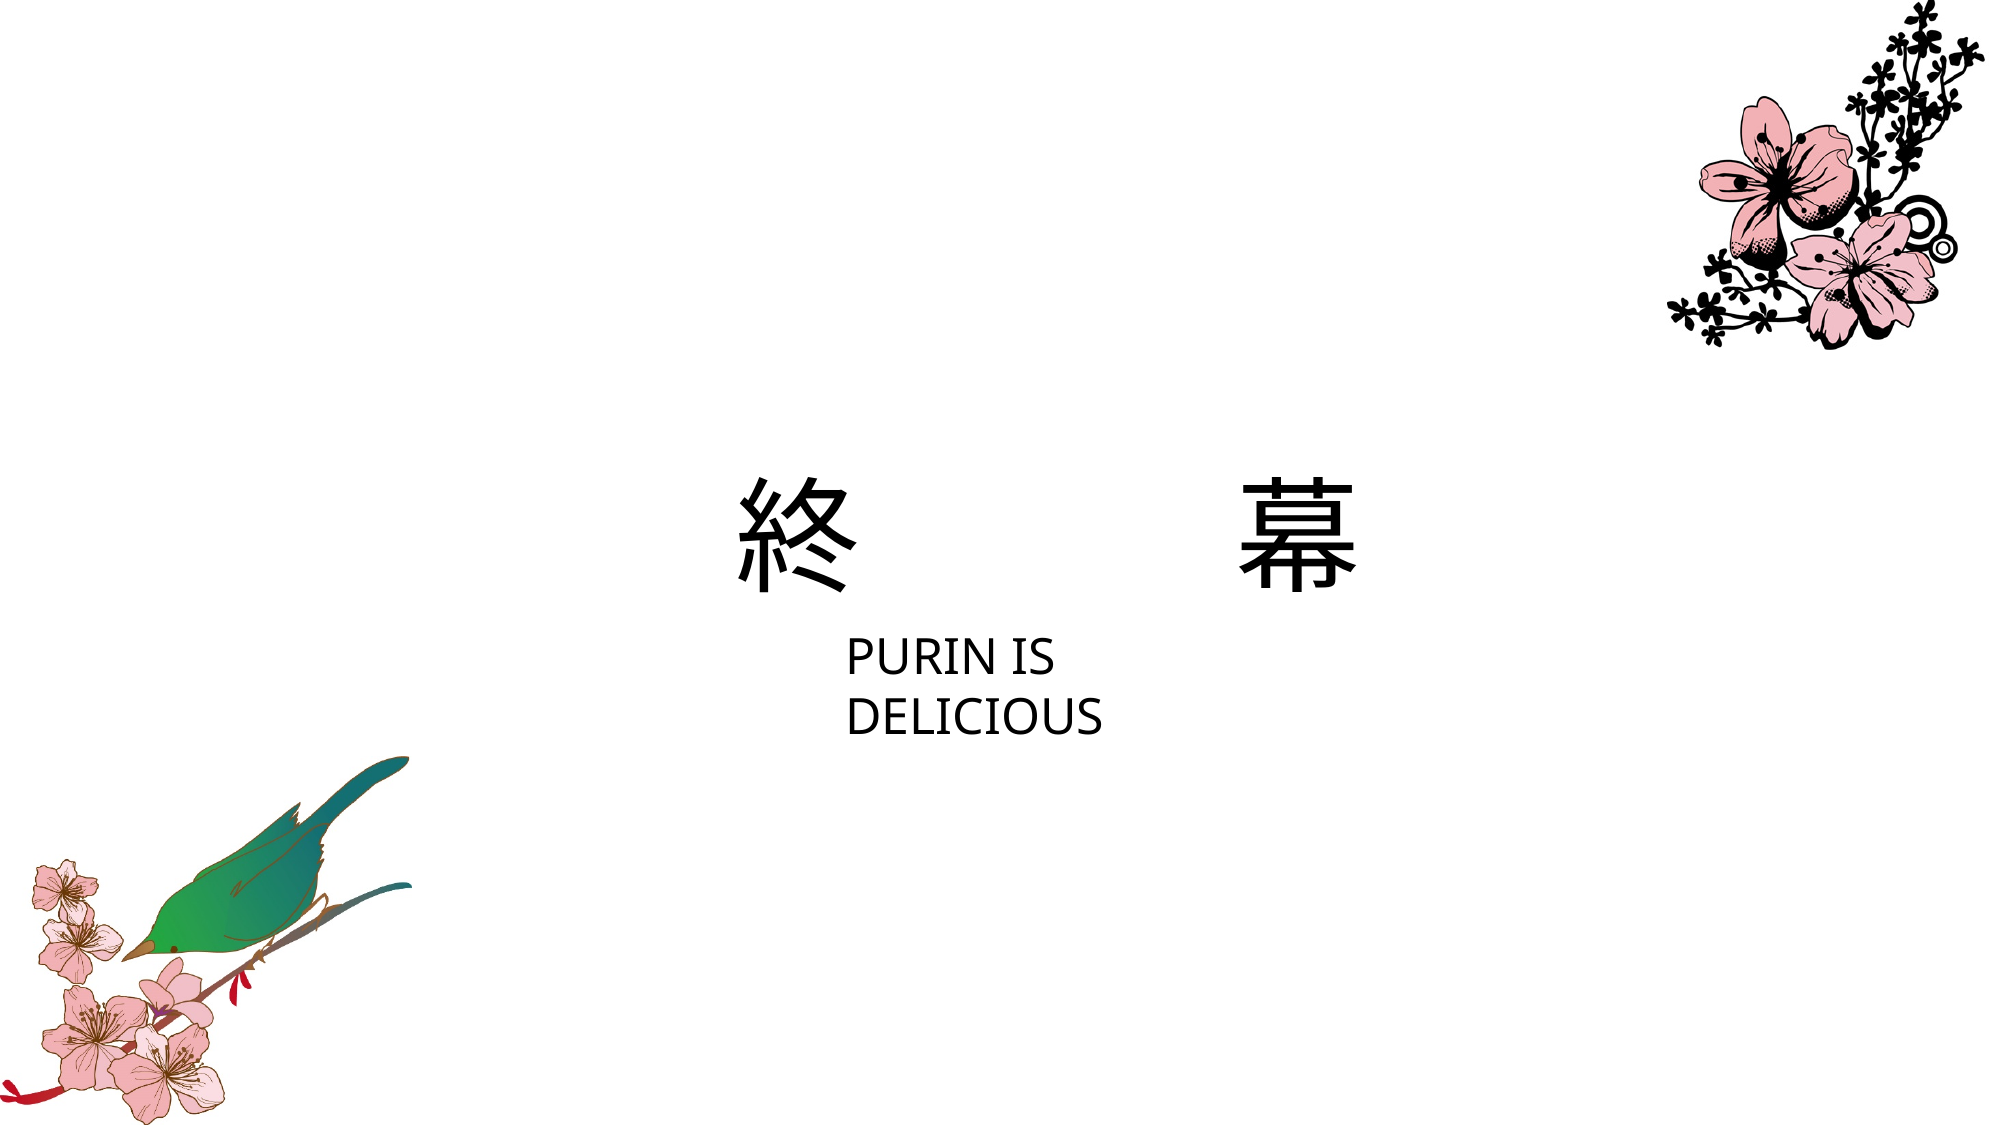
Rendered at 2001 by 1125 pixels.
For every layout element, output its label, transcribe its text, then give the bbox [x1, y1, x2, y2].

picture [0, 756, 412, 1125]
picture [1649, 0, 2000, 350]
text_box 終 幕 [721, 450, 1381, 616]
text_box PURIN IS DELICIOUS [830, 617, 1271, 752]
